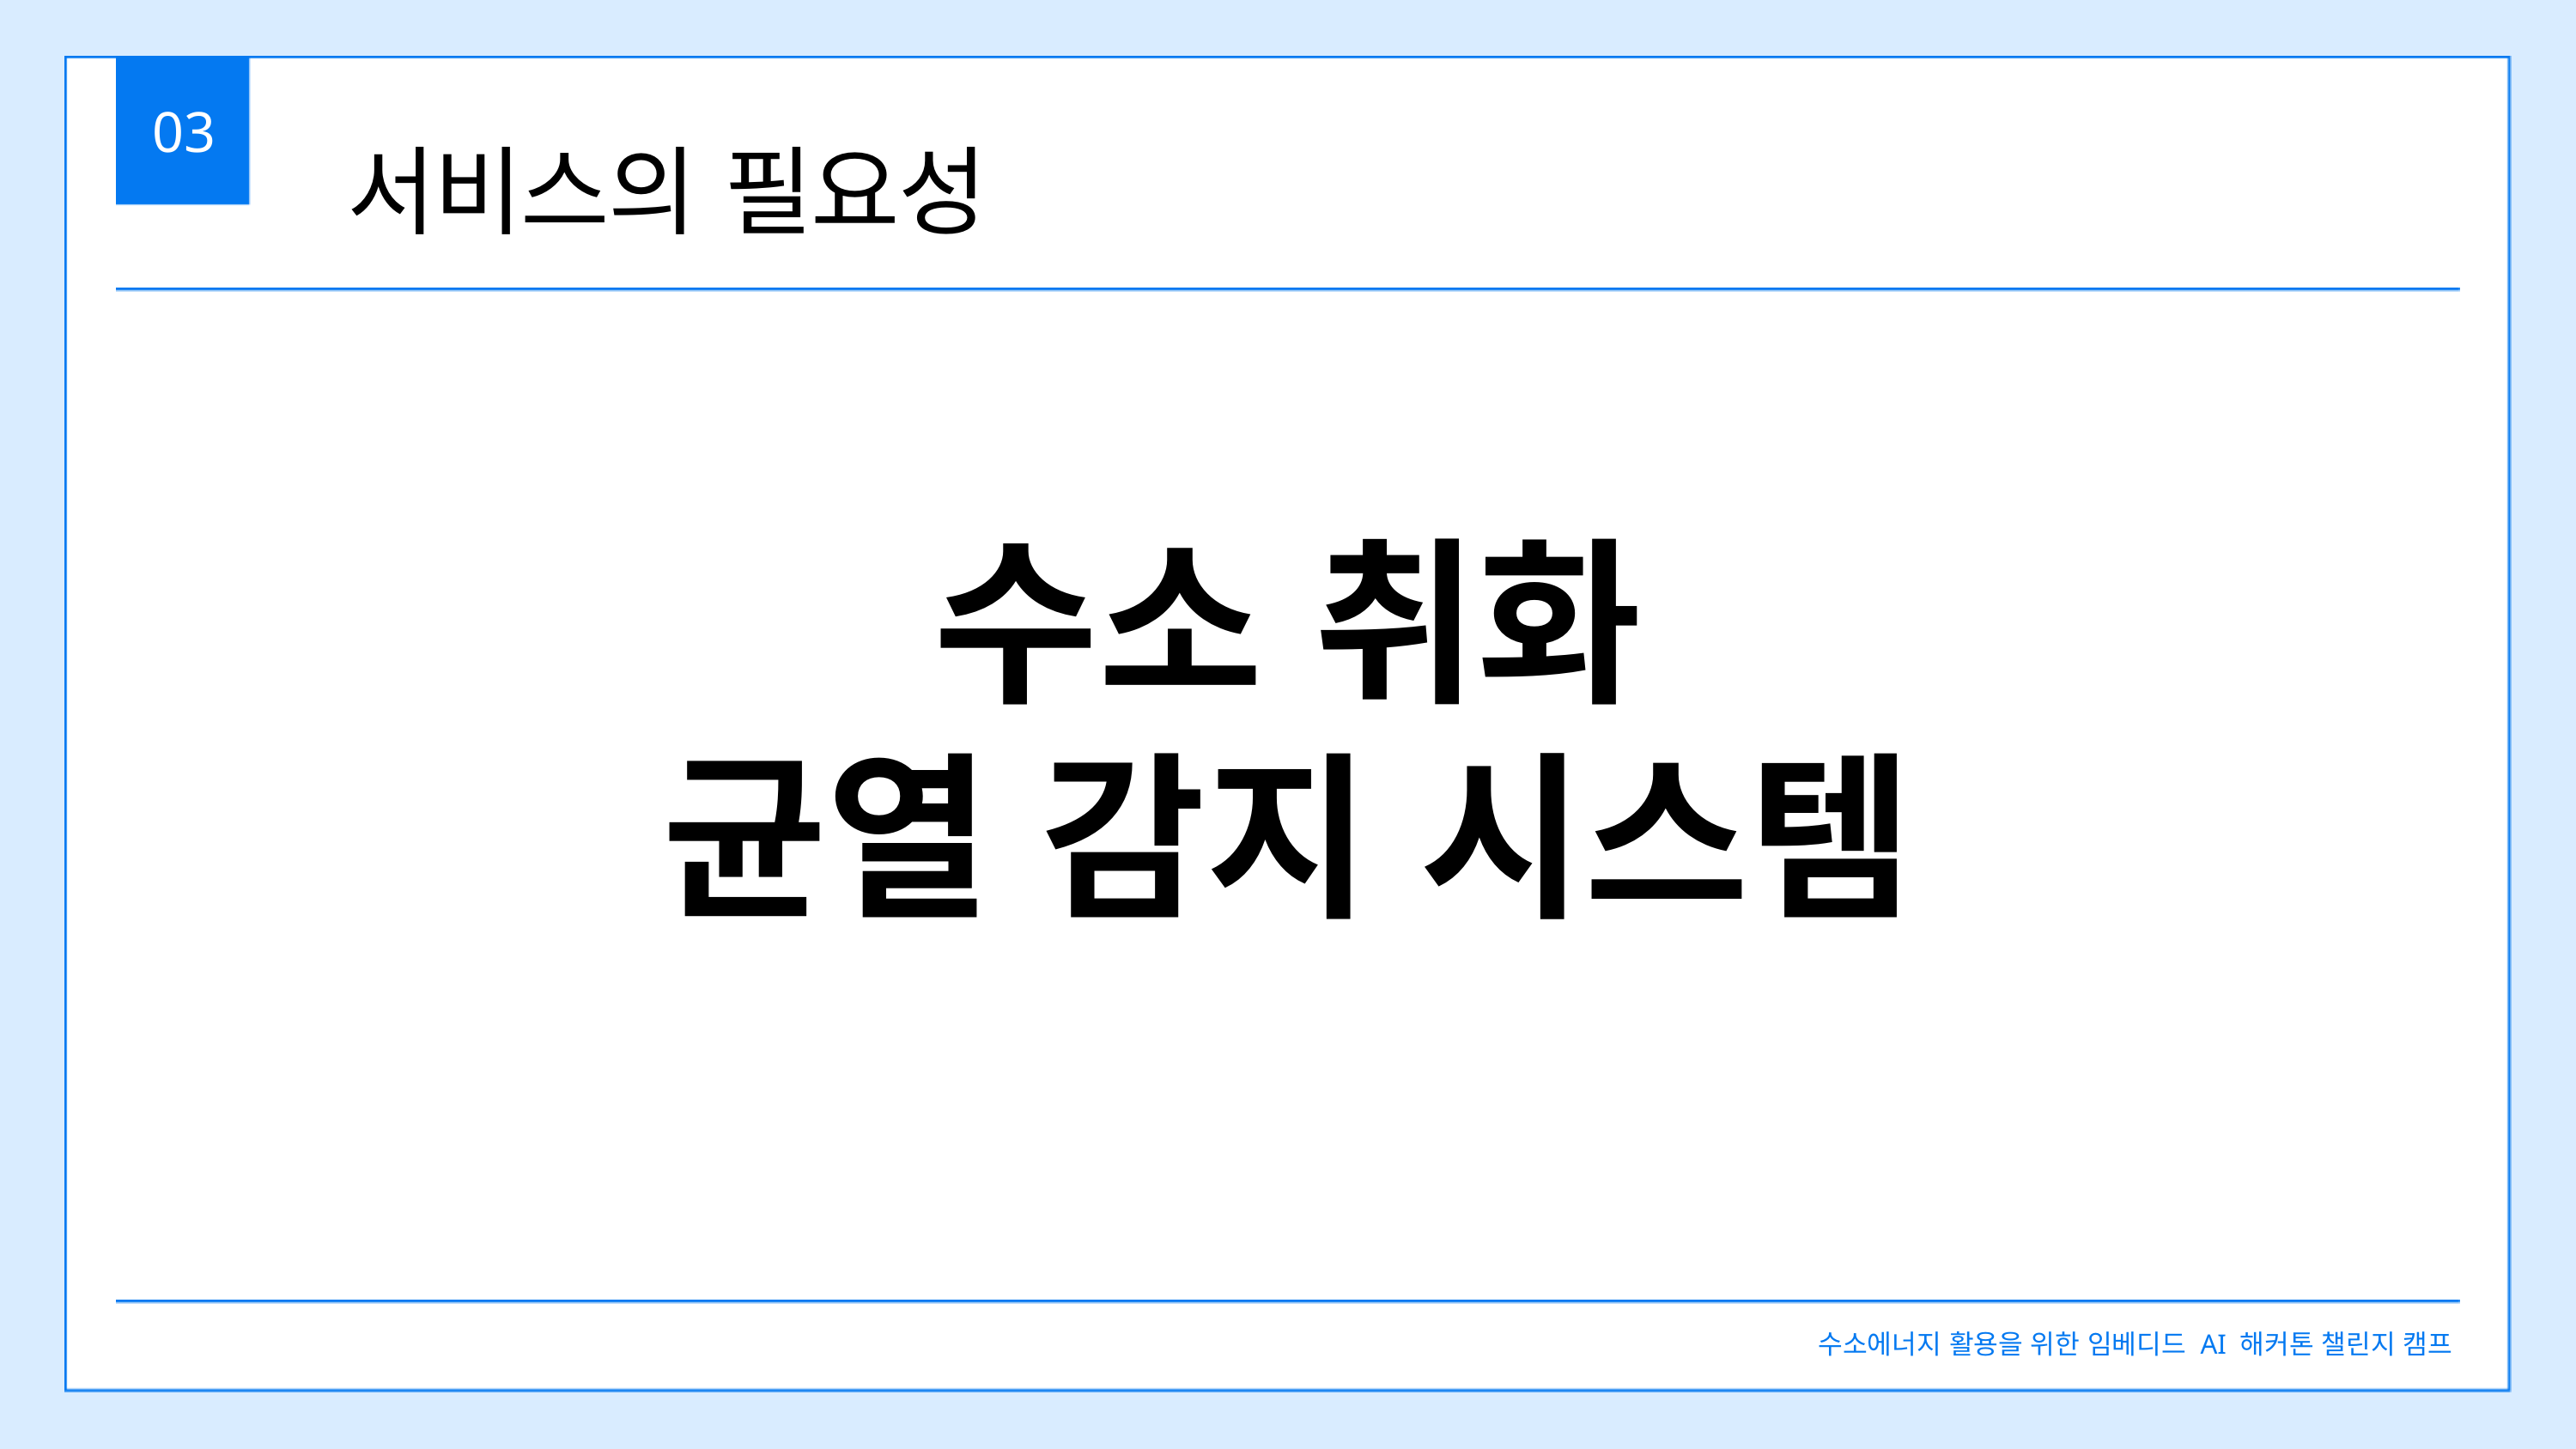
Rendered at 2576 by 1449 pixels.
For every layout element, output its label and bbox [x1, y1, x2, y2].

picture [64, 56, 2512, 1393]
